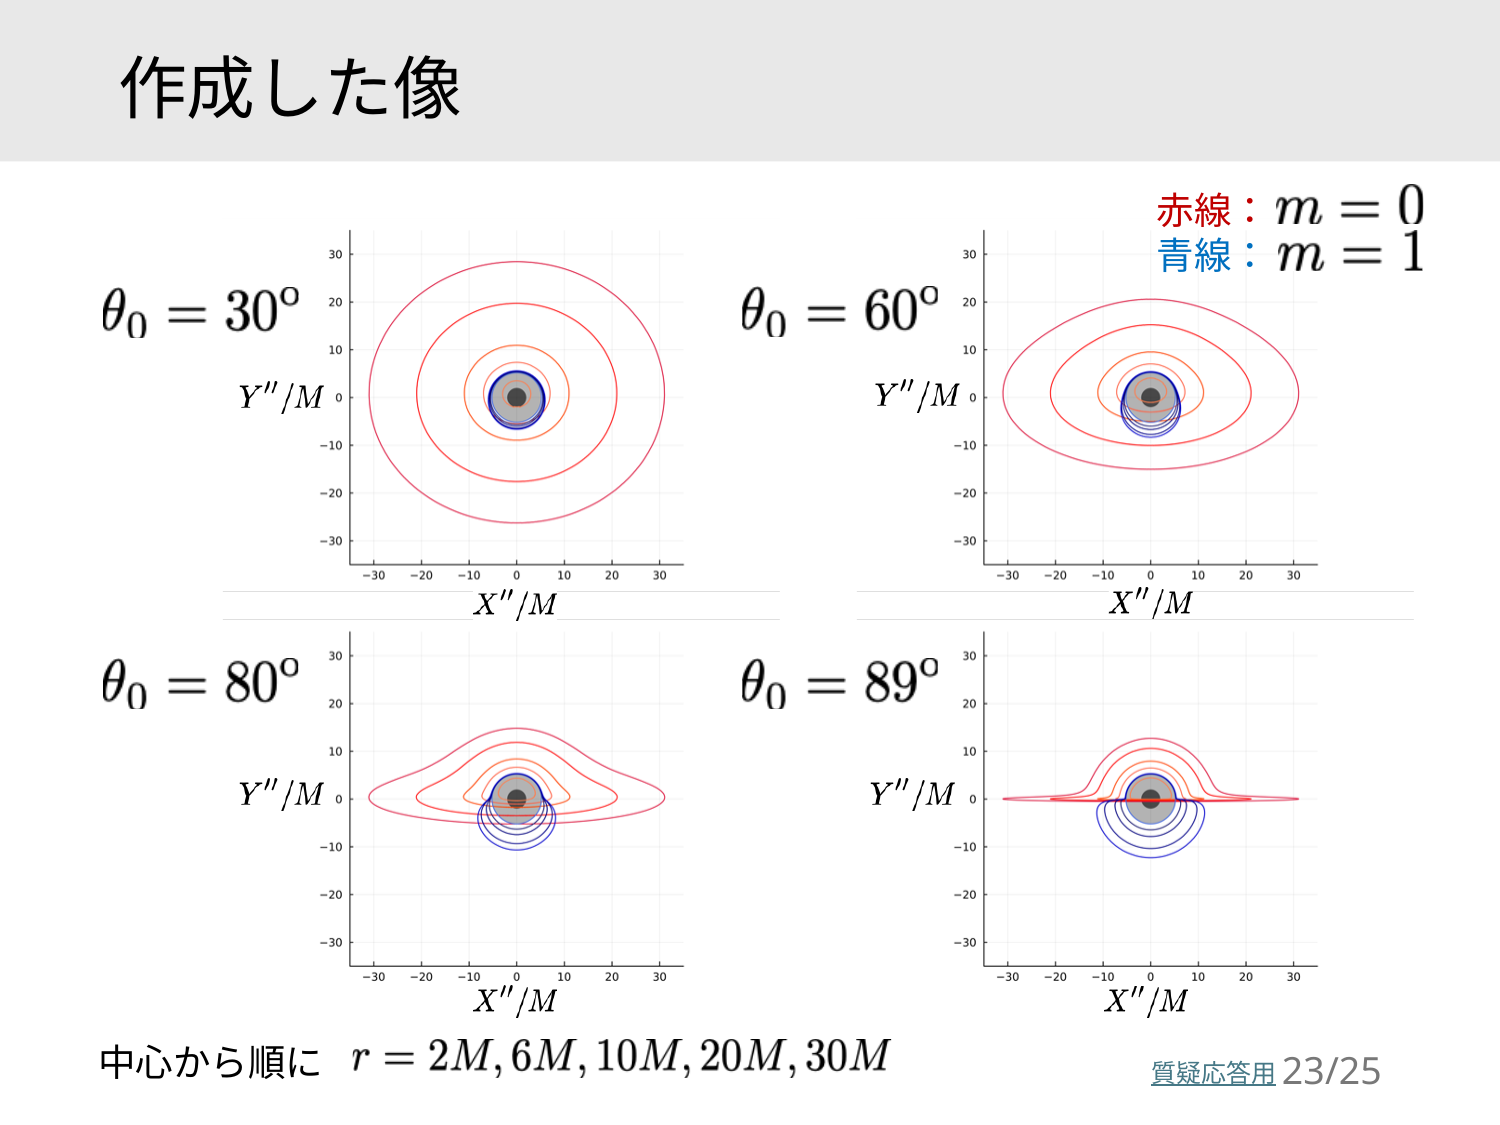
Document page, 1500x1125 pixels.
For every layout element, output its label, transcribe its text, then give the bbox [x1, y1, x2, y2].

text_box [0, 0, 1500, 163]
text_box 赤線： 青線： [1142, 179, 1285, 216]
title 作成した像 [103, 11, 1397, 173]
text_box 中心から順に [83, 1031, 339, 1092]
picture [352, 1039, 892, 1079]
picture [102, 183, 1424, 1018]
slide_number 23/25 [1059, 1042, 1397, 1103]
text_box 質疑応答用 [1136, 1049, 1292, 1101]
